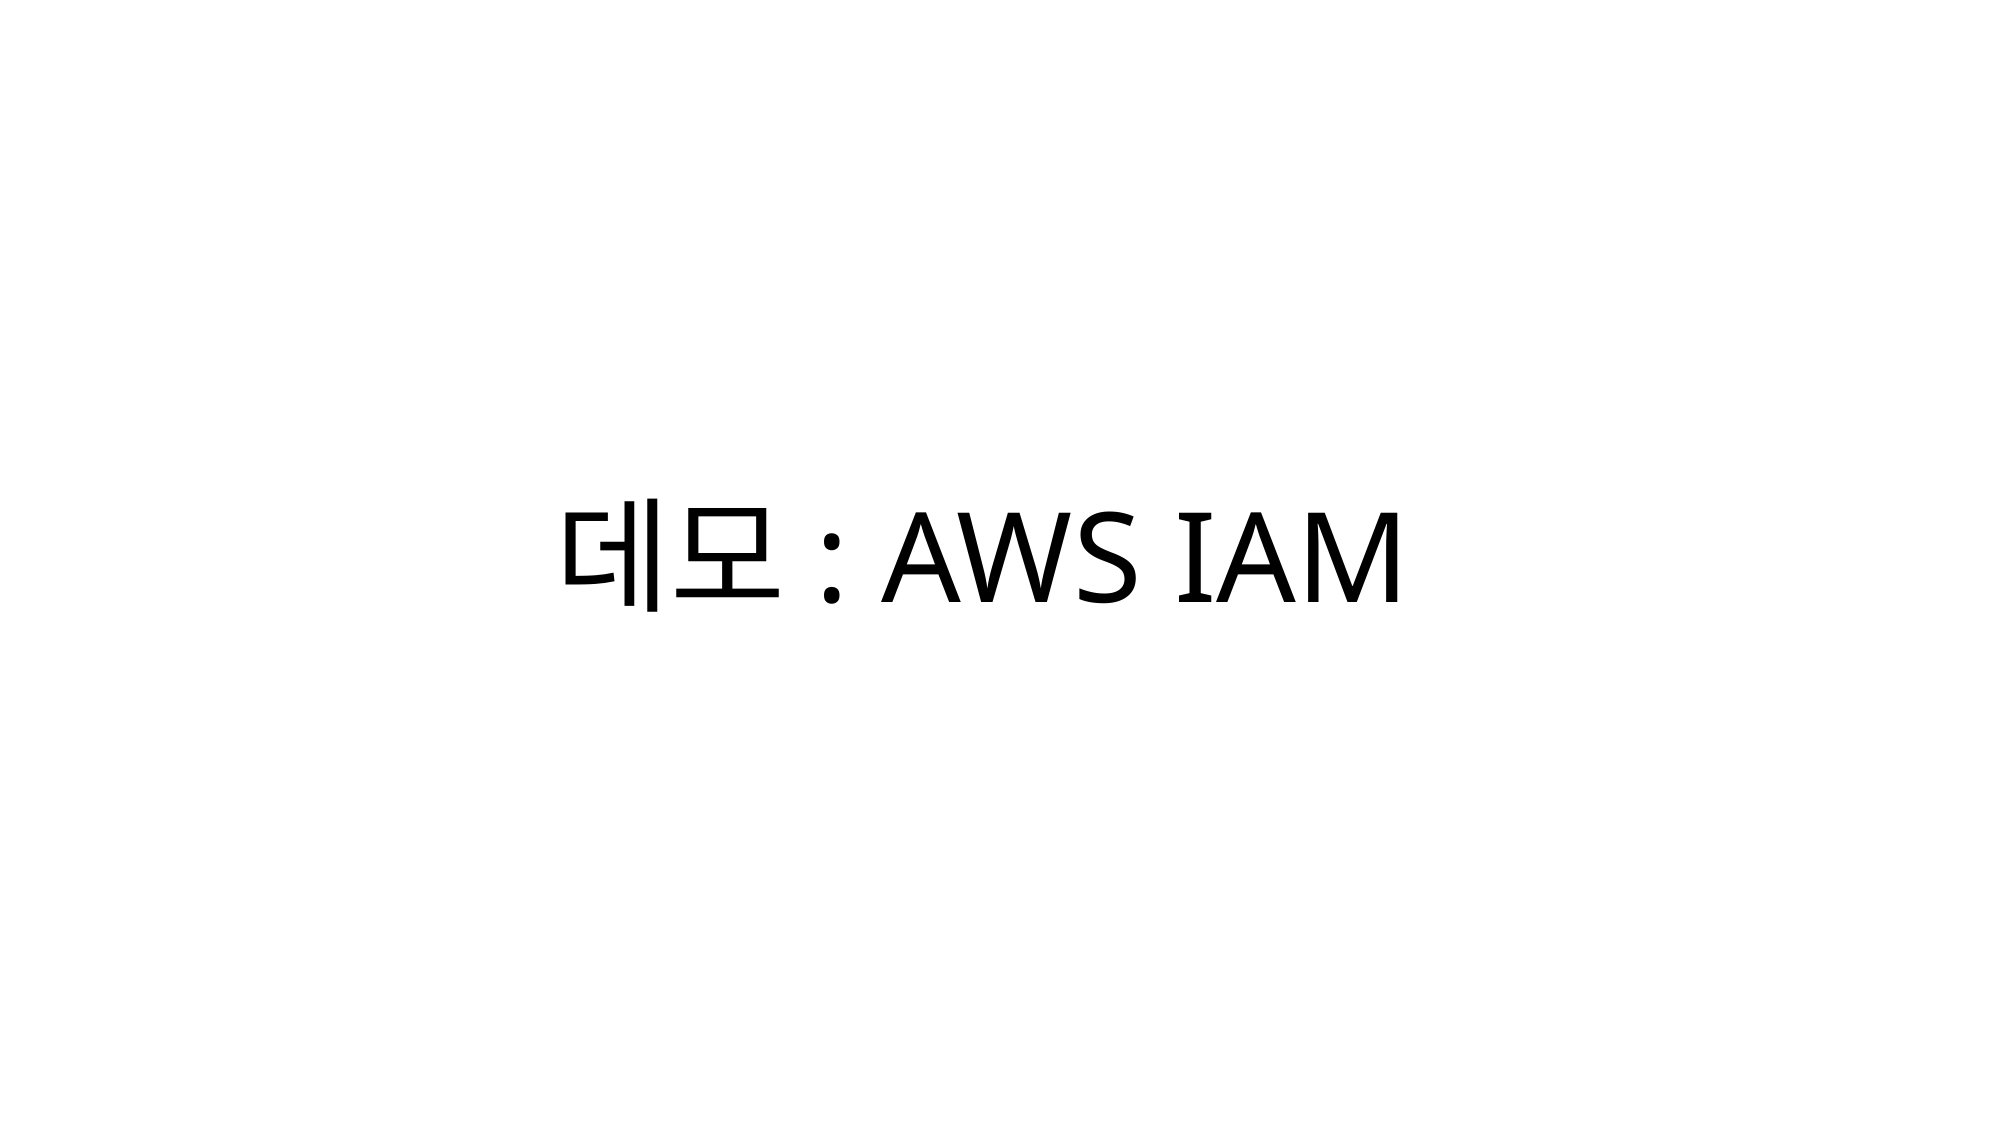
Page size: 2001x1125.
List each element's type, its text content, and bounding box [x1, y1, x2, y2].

title 데모: AWS IAM [540, 498, 1460, 627]
